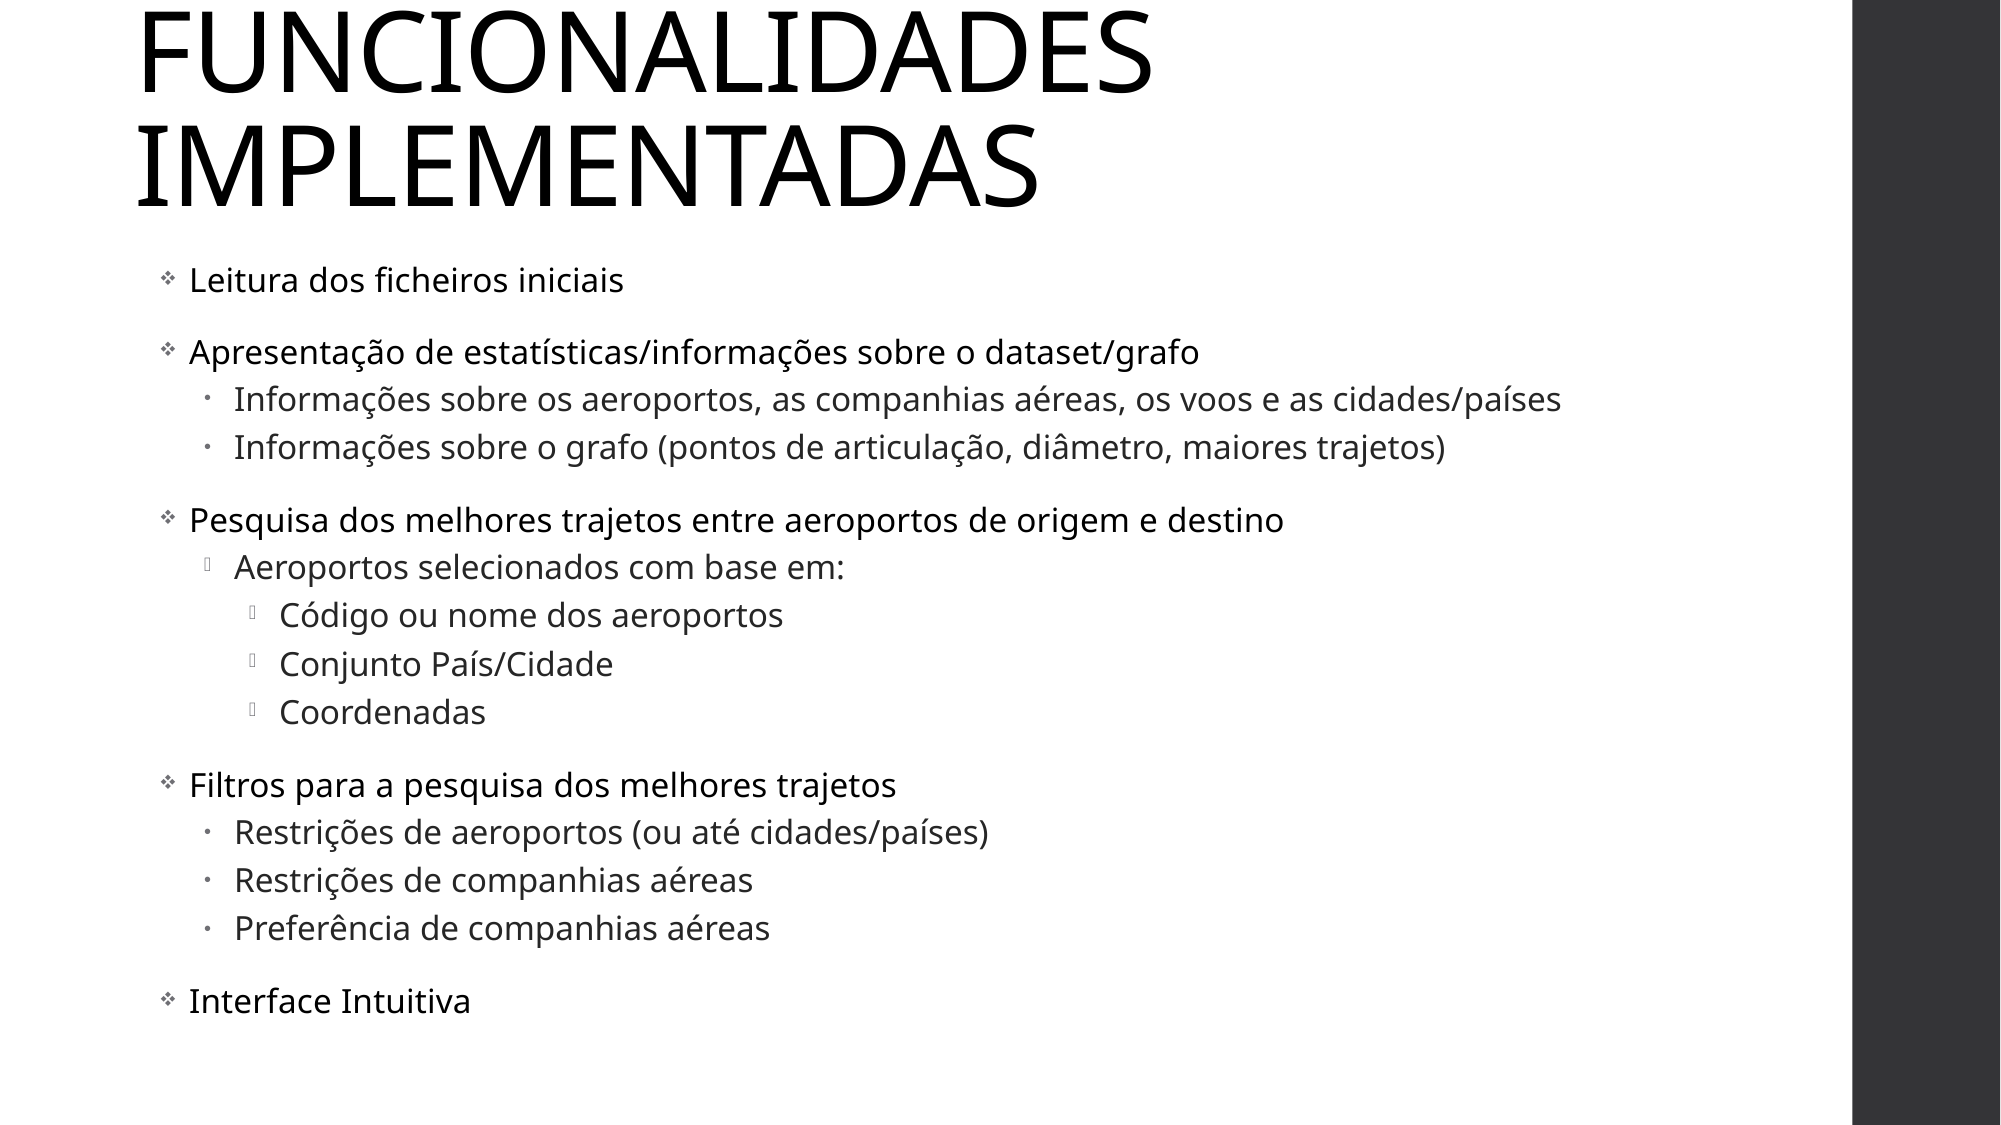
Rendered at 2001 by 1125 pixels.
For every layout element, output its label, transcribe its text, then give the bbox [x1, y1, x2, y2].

text_box Funcionalidades Implementadas [119, 73, 1770, 238]
list Leitura dos ficheiros iniciais Apresentação de estatísticas/informações sobre o dataset/grafo Informações sobre os aeroportos, as companhias aéreas, os voos e as cidades/países Informações sobre o grafo (pontos de articulação, diâmetro, maiores trajetos) Pesquisa dos melhores trajetos entre aeroportos de origem e destino Aeroportos selecionados com base em: Código ou nome dos aeroportos Conjunto País/Cidade Coordenadas Filtros para a pesquisa dos melhores trajetos Restrições de aeroportos (ou até cidades/países) Restrições de companhias aéreas Preferência de companhias aéreas Interface Intuitiva [144, 255, 1856, 1039]
